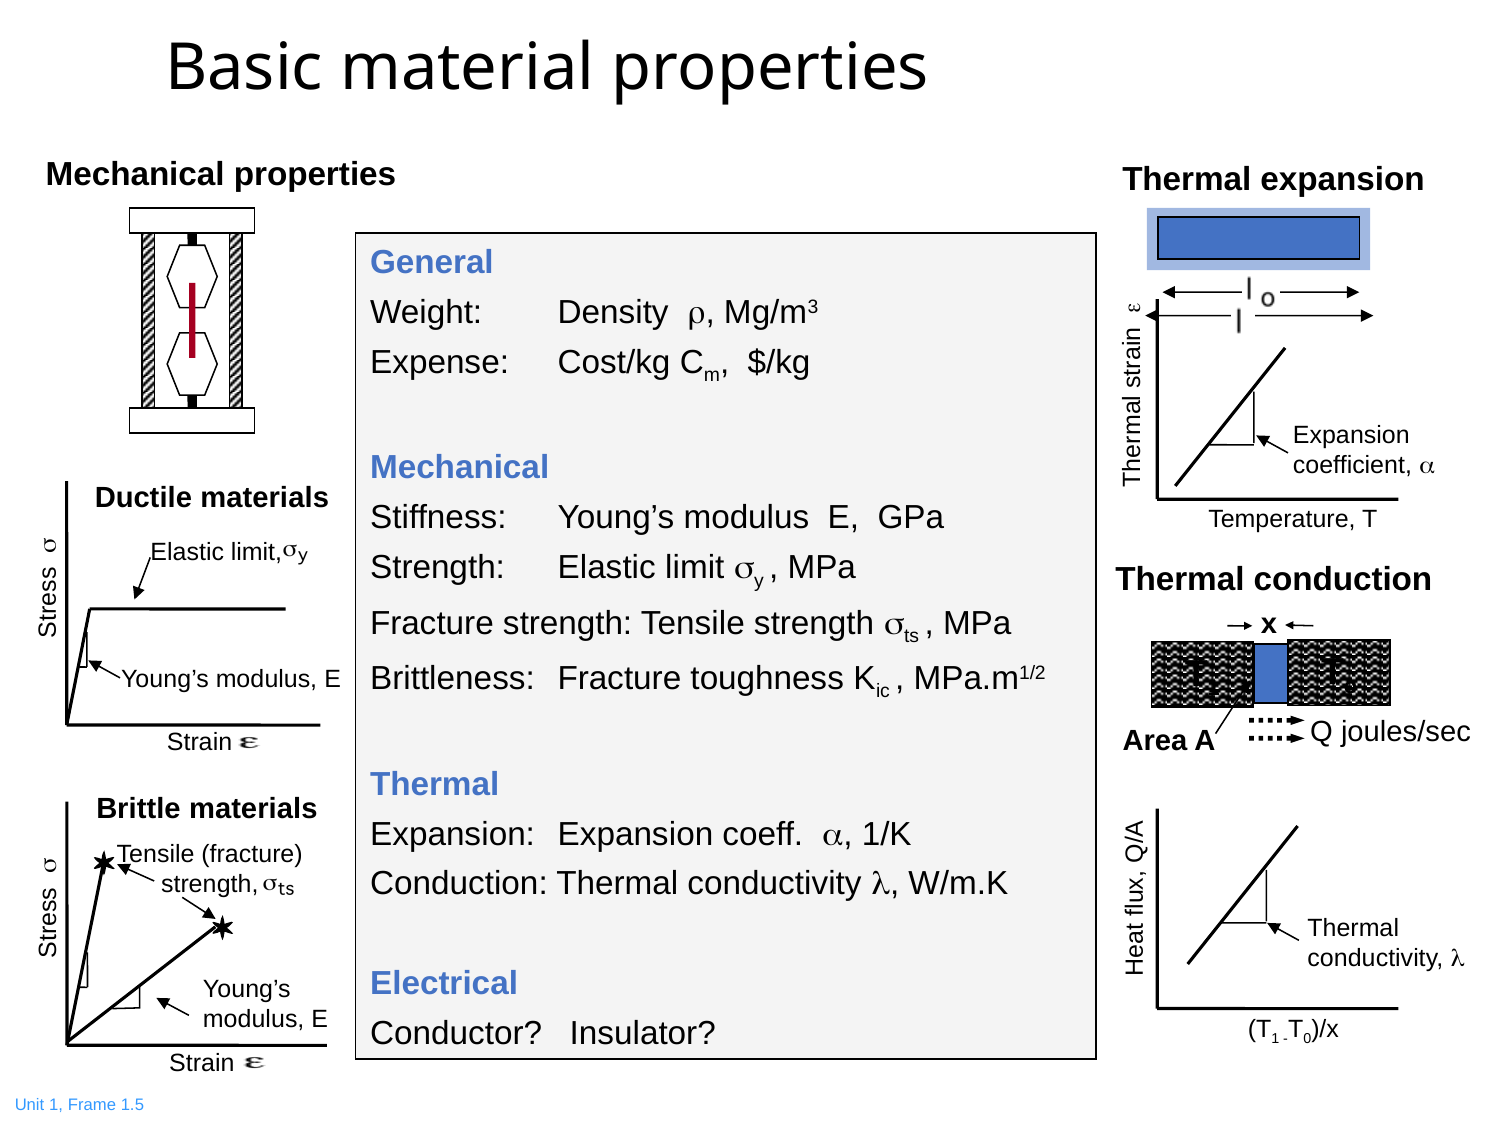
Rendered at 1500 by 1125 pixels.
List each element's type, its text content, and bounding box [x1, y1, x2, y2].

text_box [958, 584, 989, 654]
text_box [1100, 549, 1500, 771]
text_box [1110, 762, 1481, 1056]
title Basic material properties [150, 24, 1131, 112]
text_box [1107, 273, 1451, 547]
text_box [129, 207, 255, 433]
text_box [1145, 207, 1374, 273]
text_box Thermal expansion [1107, 149, 1441, 205]
text_box General Weight: Density , Mg/m3 Expense: Cost/kg Cm, $/kg Mechanical Stiffness: Young’s modulus E, GPa Strength: Elastic limit y , MPa Fracture strength: Tensile strength ts , MPa Brittleness: Fracture toughness Kic , MPa.m1/2 Thermal Expansion: Expansion coeff. , 1/K Conduction: Thermal conductivity , W/m.K Electrical Conductor? Insulator? [355, 232, 1096, 1059]
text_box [23, 470, 358, 770]
text_box Mechanical properties [30, 144, 412, 200]
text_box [22, 781, 344, 1090]
text_box Unit 1, Frame 1.5 [0, 1085, 159, 1121]
